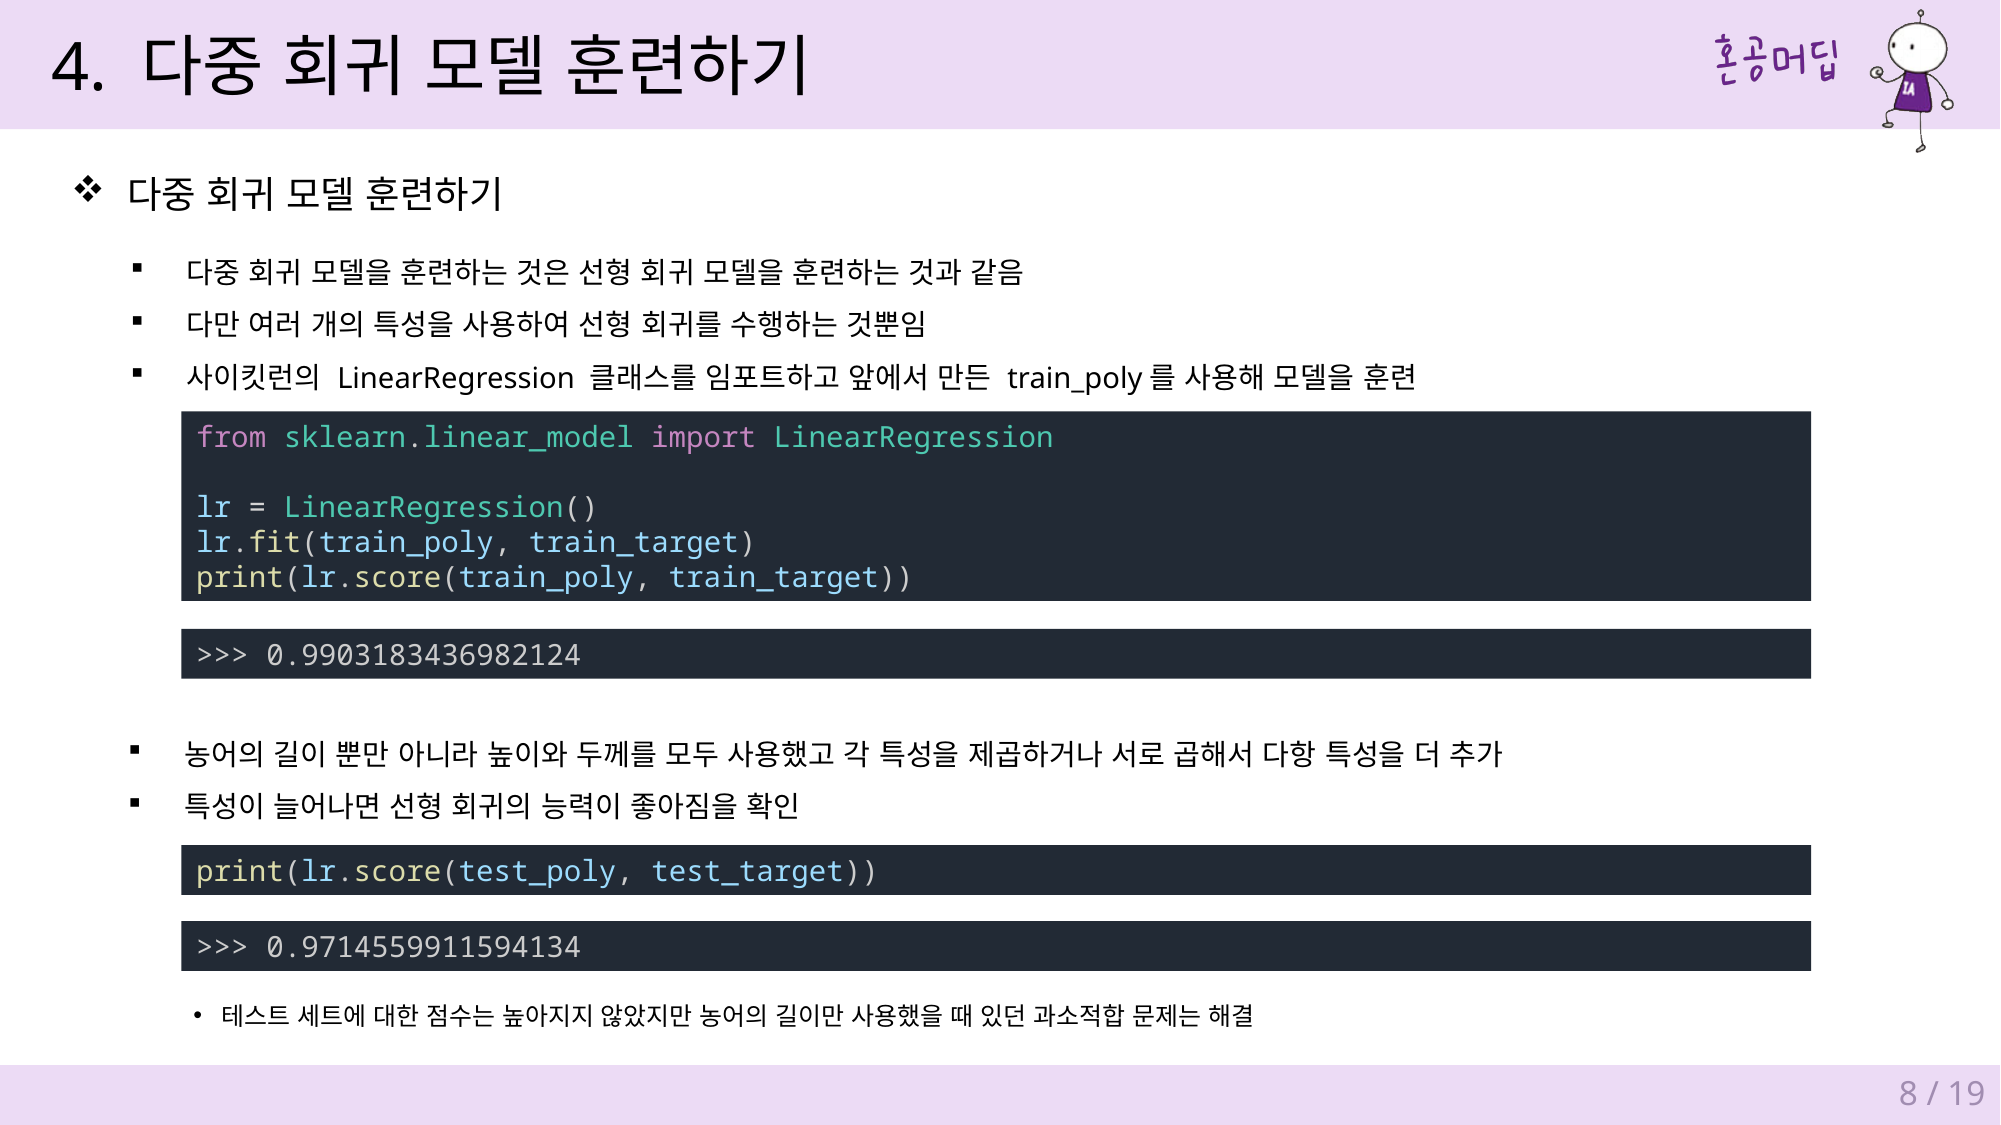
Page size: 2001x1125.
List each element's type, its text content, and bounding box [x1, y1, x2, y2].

text_box from sklearn.linear_model import LinearRegression lr = LinearRegression() lr.fit(train_poly, train_target) print(lr.score(train_poly, train_target)) [181, 411, 1812, 601]
text_box 다중 회귀 모델을 훈련하는 것은 선형 회귀 모델을 훈련하는 것과 같음 다만 여러 개의 특성을 사용하여 선형 회귀를 수행하는 것뿐임 사이킷런의 LinearRegression 클래스를 임포트하고 앞에서 만든 train_poly를 사용해 모델을 훈련 [115, 229, 1433, 402]
picture [1868, 7, 1956, 155]
text_box >>> 0.9903183436982124 [181, 628, 1812, 679]
text_box >>> 0.9714559911594134 [181, 921, 1812, 971]
text_box 4. 다중 회귀 모델 훈련하기 [36, 16, 828, 112]
slide_number 8 / 19 [1550, 1065, 2000, 1125]
text_box 다중 회귀 모델 훈련하기 [56, 140, 519, 223]
text_box print(lr.score(test_poly, test_target)) [181, 845, 1812, 895]
text_box 테스트 세트에 대한 점수는 높아지지 않았지만 농어의 길이만 사용했을 때 있던 과소적합 문제는 해결 [178, 978, 1271, 1038]
picture [1710, 0, 1841, 130]
text_box 농어의 길이 뿐만 아니라 높이와 두께를 모두 사용했고 각 특성을 제곱하거나 서로 곱해서 다항 특성을 더 추가 특성이 늘어나면 선형 회귀의 능력이 좋아짐을 확인 [113, 711, 1520, 831]
